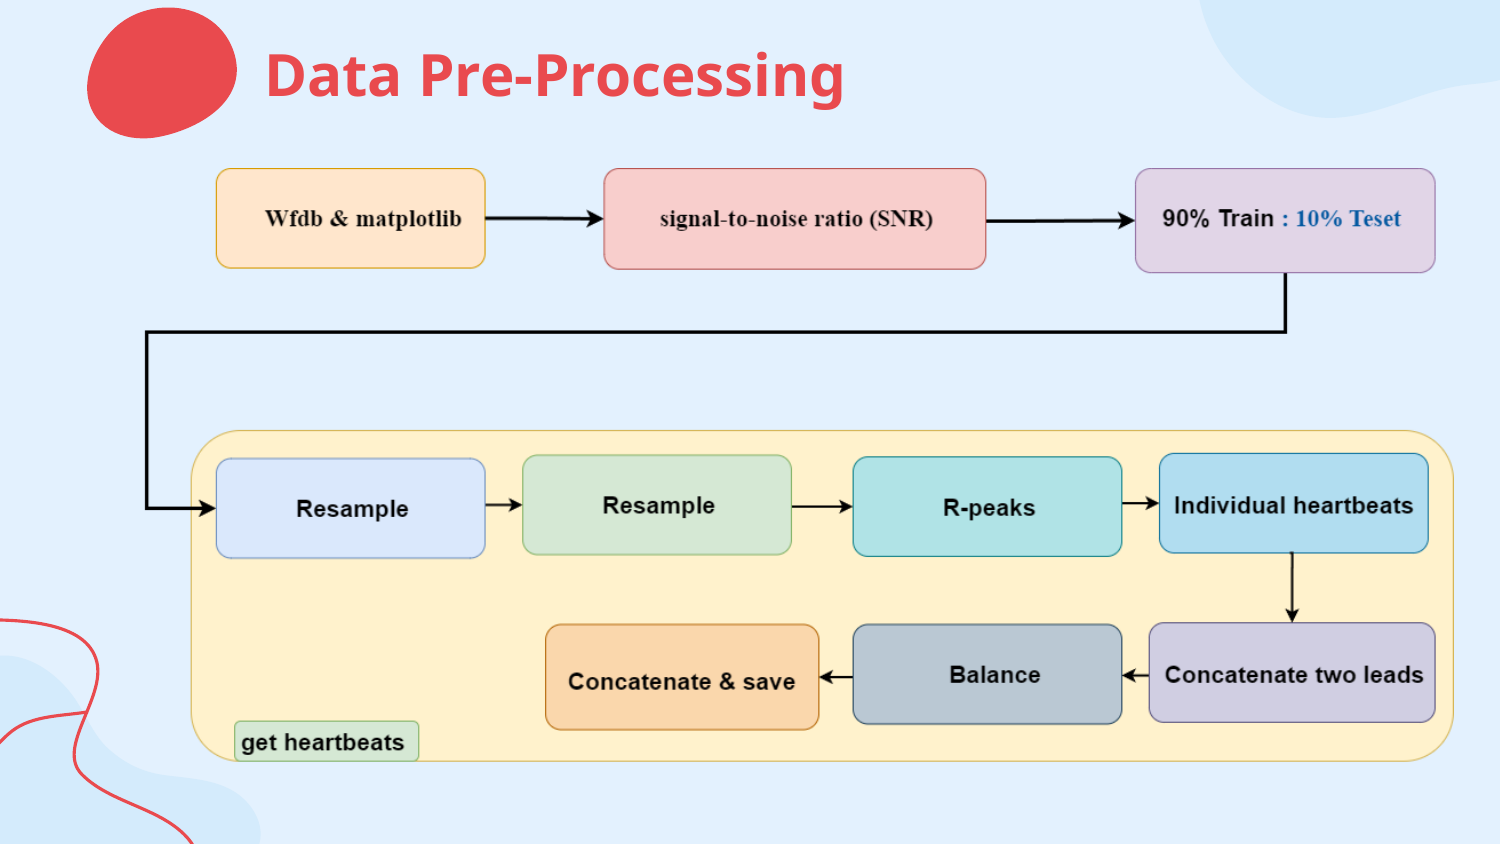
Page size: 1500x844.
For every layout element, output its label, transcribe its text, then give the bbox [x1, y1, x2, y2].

picture [137, 168, 1454, 764]
subtitle Data Pre-Processing [248, 13, 863, 139]
text_box [87, 7, 237, 139]
